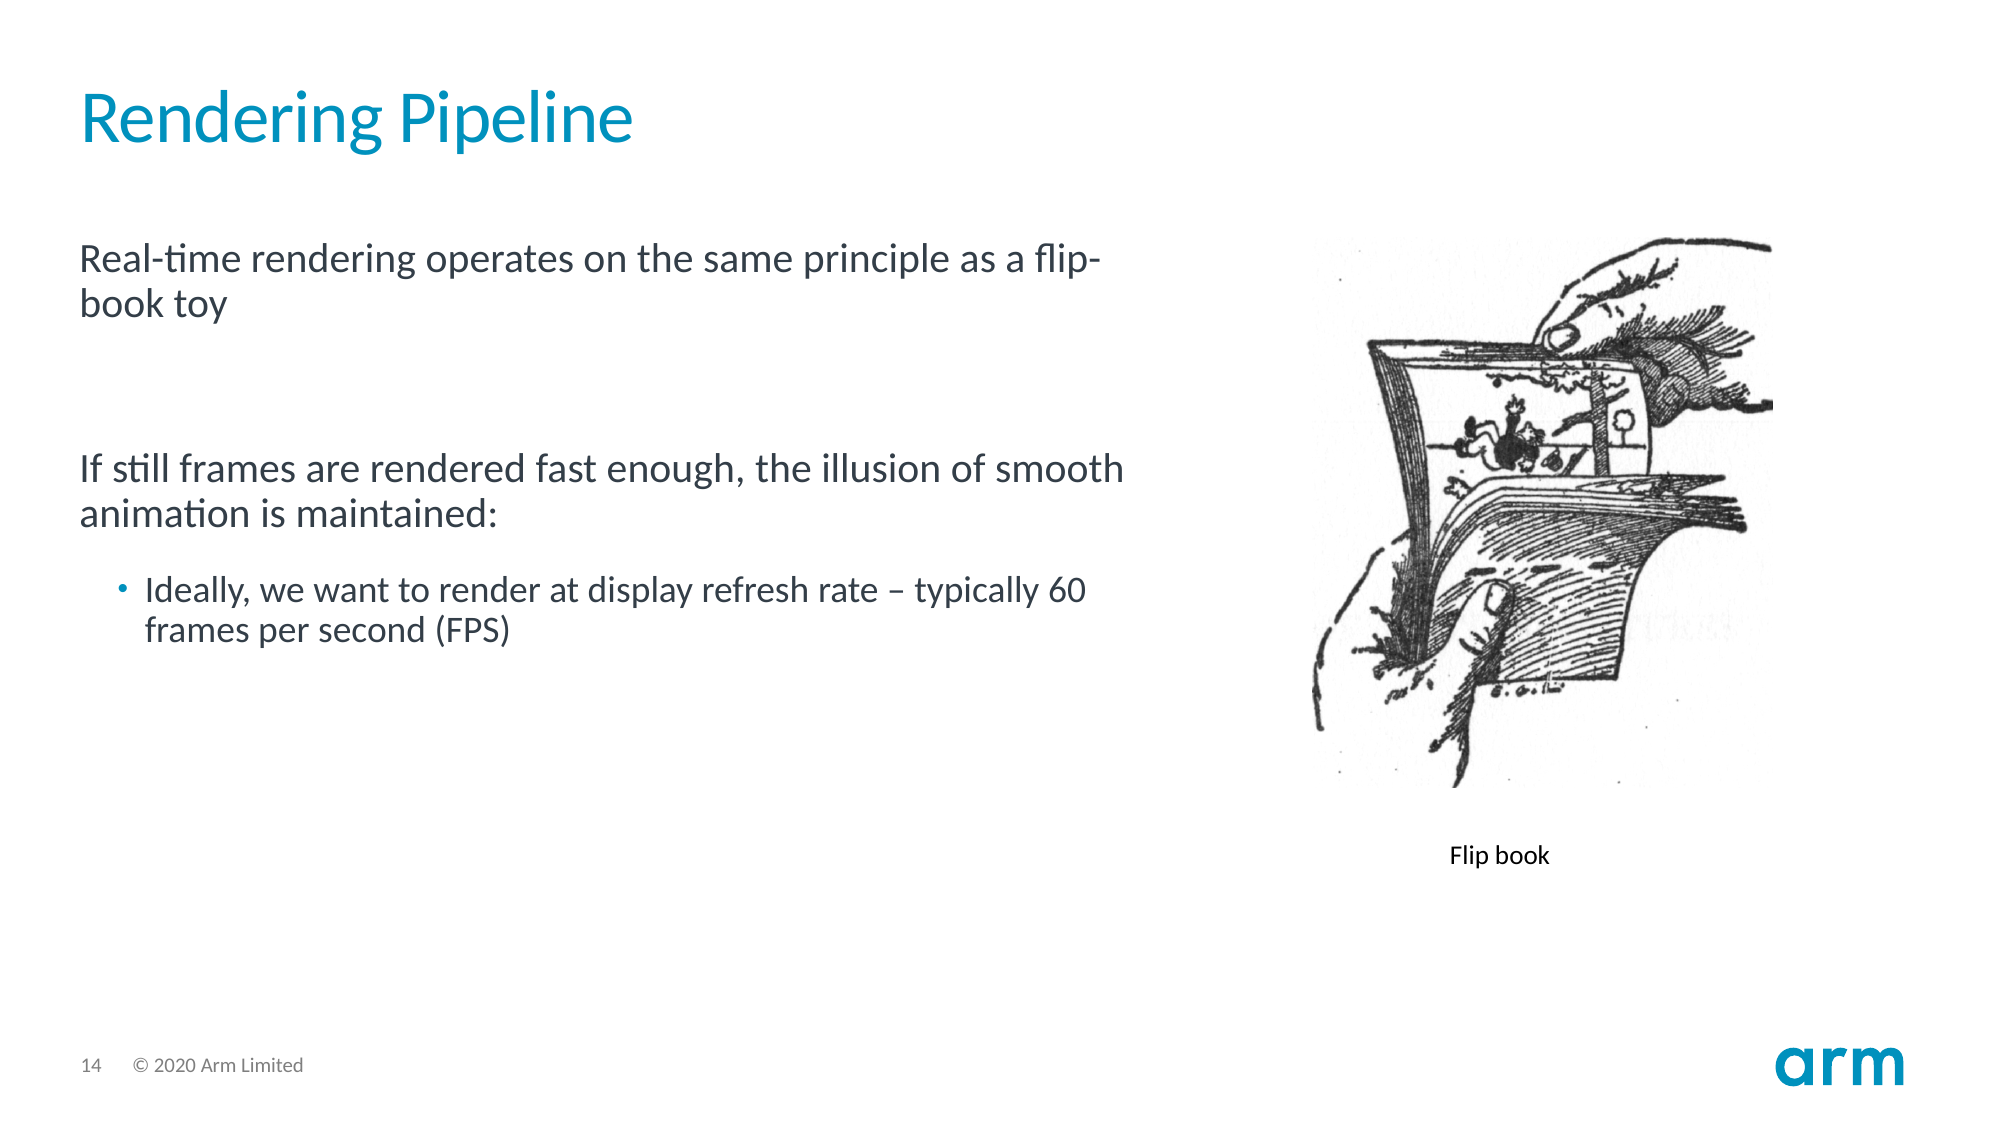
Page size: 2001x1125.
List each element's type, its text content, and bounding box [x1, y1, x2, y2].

picture [1312, 237, 1773, 788]
list Real-time rendering operates on the same principle as a flip-book toy If still frames are rendered fast enough, the illusion of smooth animation is maintained: Ideally, we want to render at display refresh rate – typically 60 frames per second (FPS) [79, 236, 1138, 963]
text_box Flip book [1424, 837, 1575, 938]
title Rendering Pipeline [80, 48, 1915, 158]
